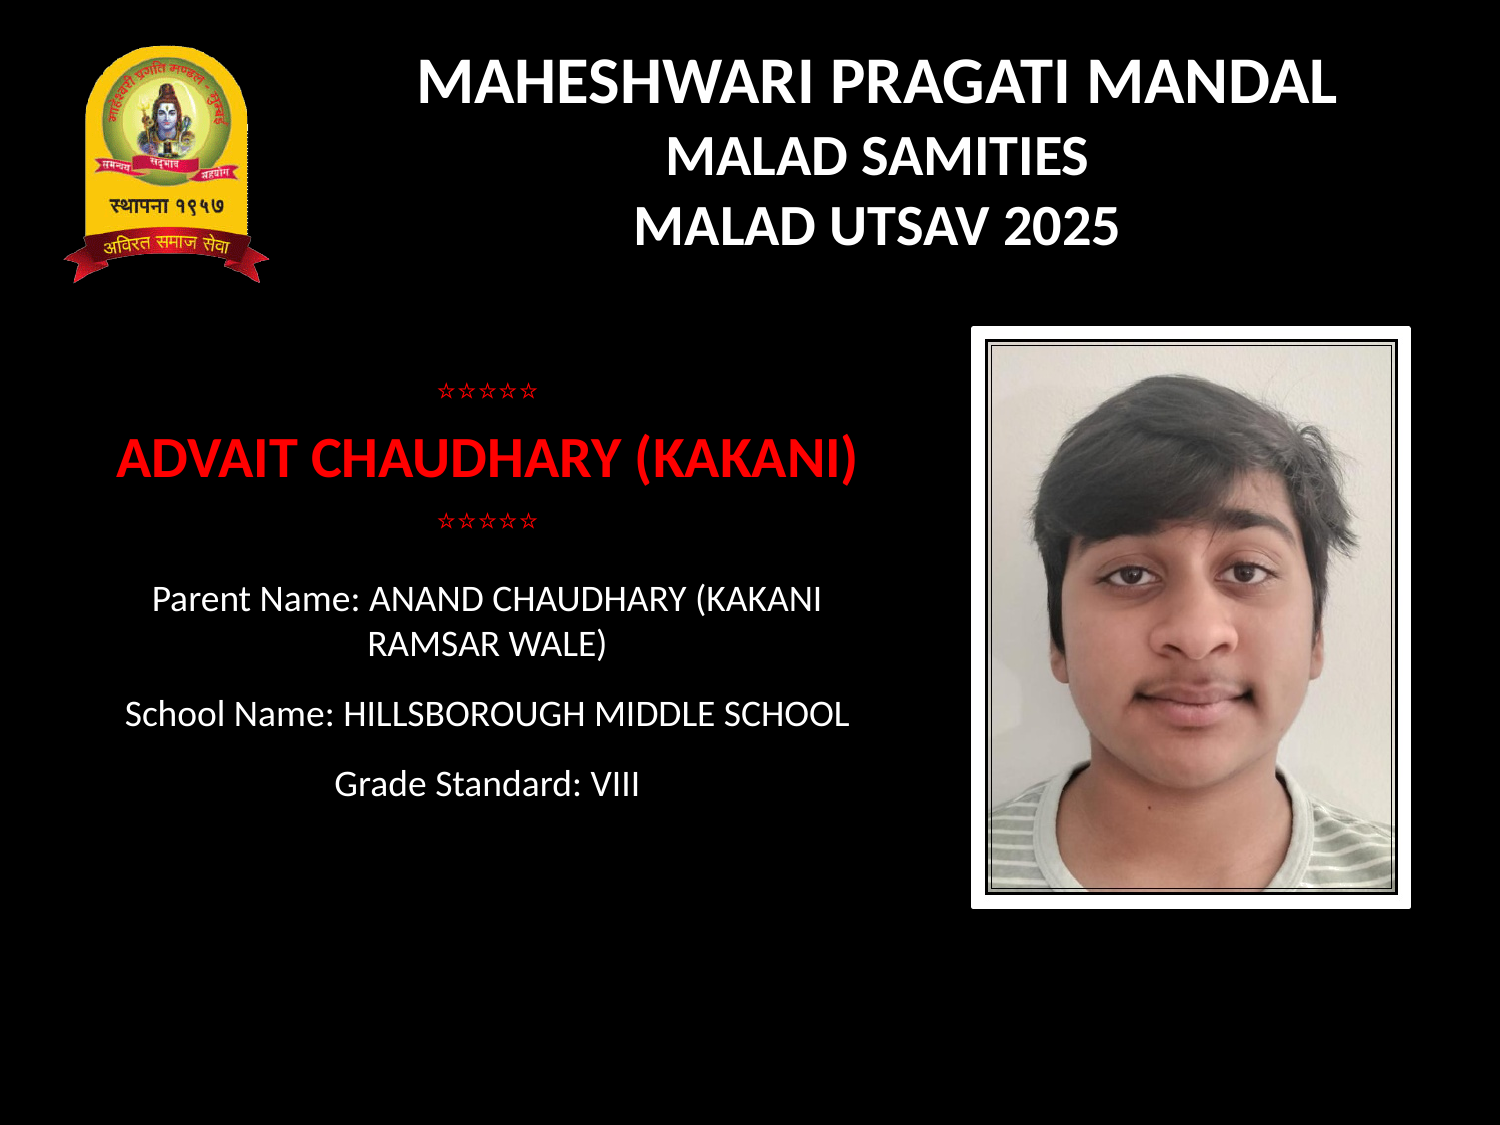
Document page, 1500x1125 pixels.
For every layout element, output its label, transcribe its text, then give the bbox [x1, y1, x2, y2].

picture [974, 329, 1408, 907]
text_box MAHESHWARI PRAGATI MANDAL MALAD SAMITIES MALAD UTSAV 2025 [401, 29, 1354, 265]
picture [29, 29, 297, 301]
text_box ⭐⭐⭐⭐⭐ ADVAIT CHAUDHARY (KAKANI) ⭐⭐⭐⭐⭐ Parent Name: ANAND CHAUDHARY (KAKANI RAMSAR WALE) School Name: HILLSBOROUGH MIDDLE SCHOOL Grade Standard: VIII [74, 364, 900, 812]
